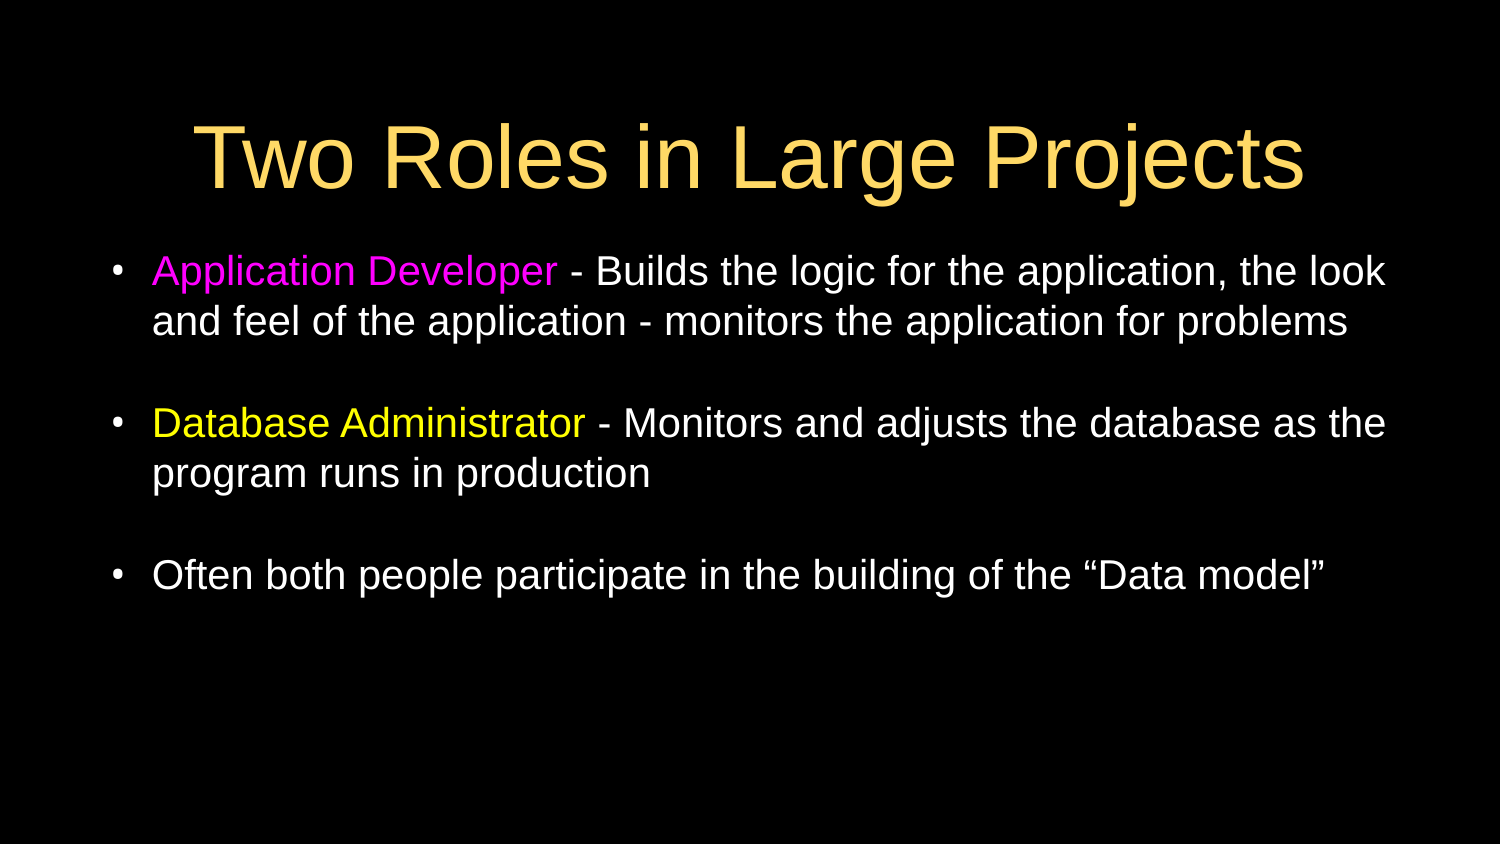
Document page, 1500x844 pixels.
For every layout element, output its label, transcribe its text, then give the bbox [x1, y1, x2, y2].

title Two Roles in Large Projects [106, 71, 1393, 235]
list Application Developer - Builds the logic for the application, the look and feel of the application - monitors the application for problems Database Administrator - Monitors and adjusts the database as the program runs in production Often both people participate in the building of the “Data model” [106, 240, 1393, 767]
